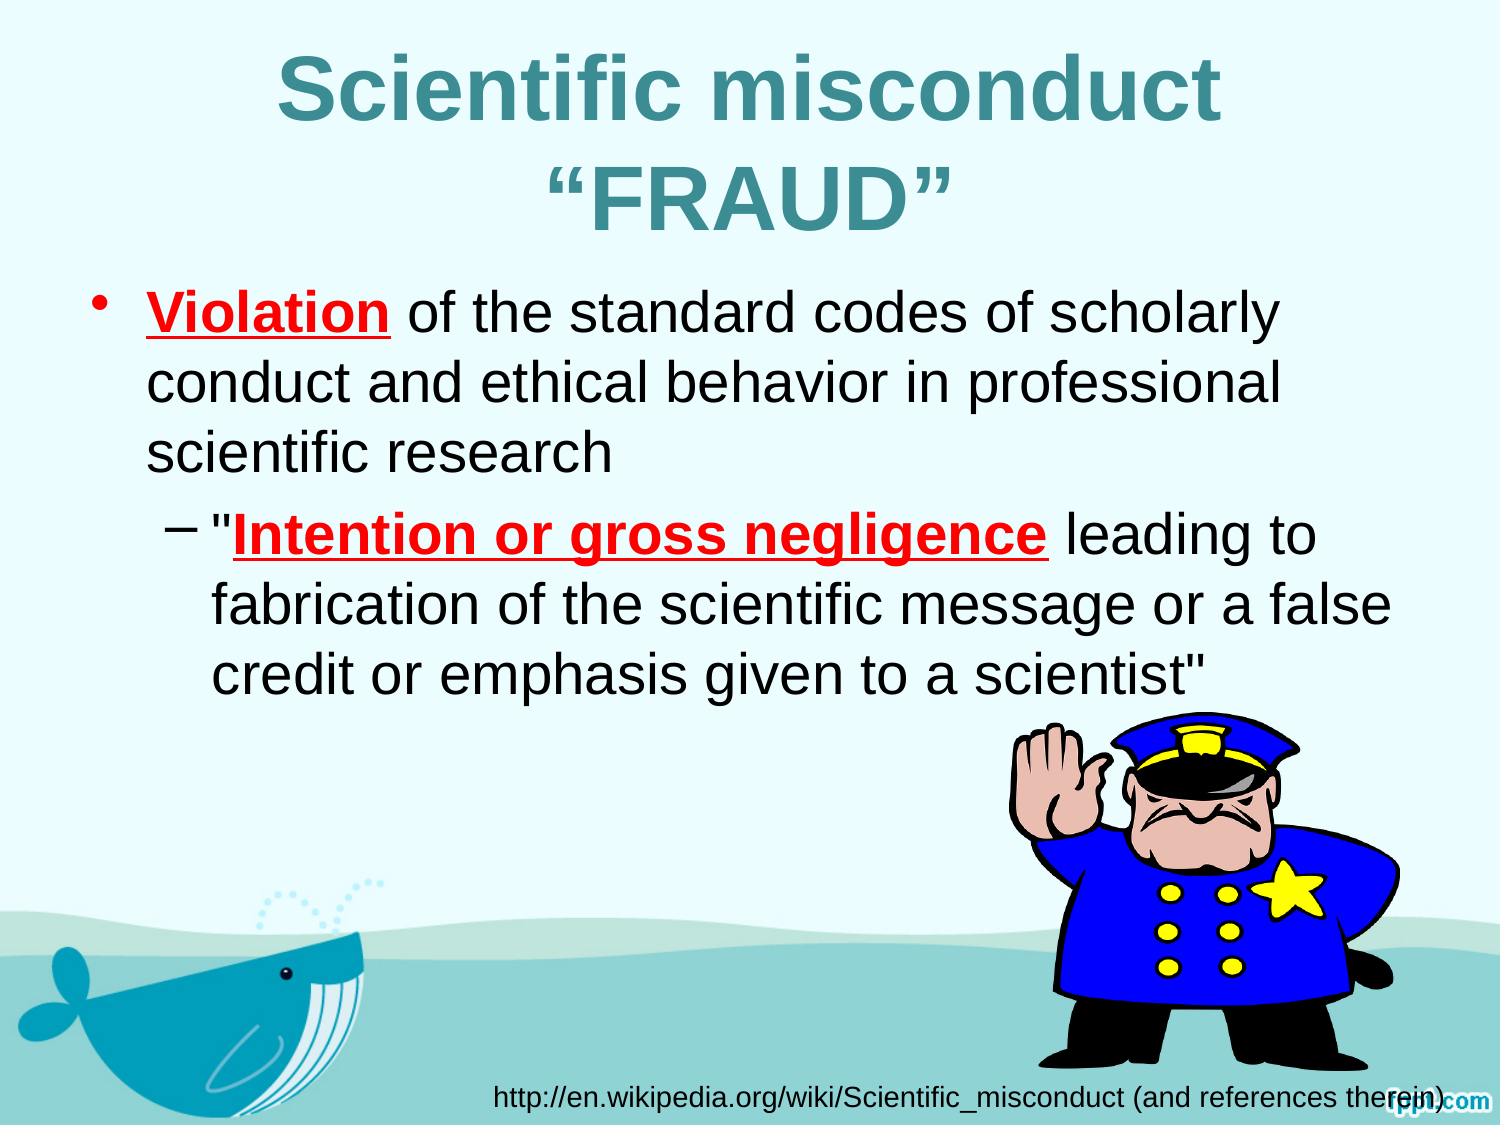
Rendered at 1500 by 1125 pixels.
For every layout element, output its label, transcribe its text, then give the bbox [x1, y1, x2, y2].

list Violation of the standard codes of scholarly conduct and ethical behavior in professional scientific research "Intention or gross negligence leading to fabrication of the scientific message or a false credit or emphasis given to a scientist" [74, 266, 1426, 1010]
title Scientific misconduct “FRAUD” [74, 44, 1426, 233]
picture [0, 0, 1500, 1125]
text_box http://en.wikipedia.org/wiki/Scientific_misconduct (and references therein) [478, 1071, 1500, 1121]
